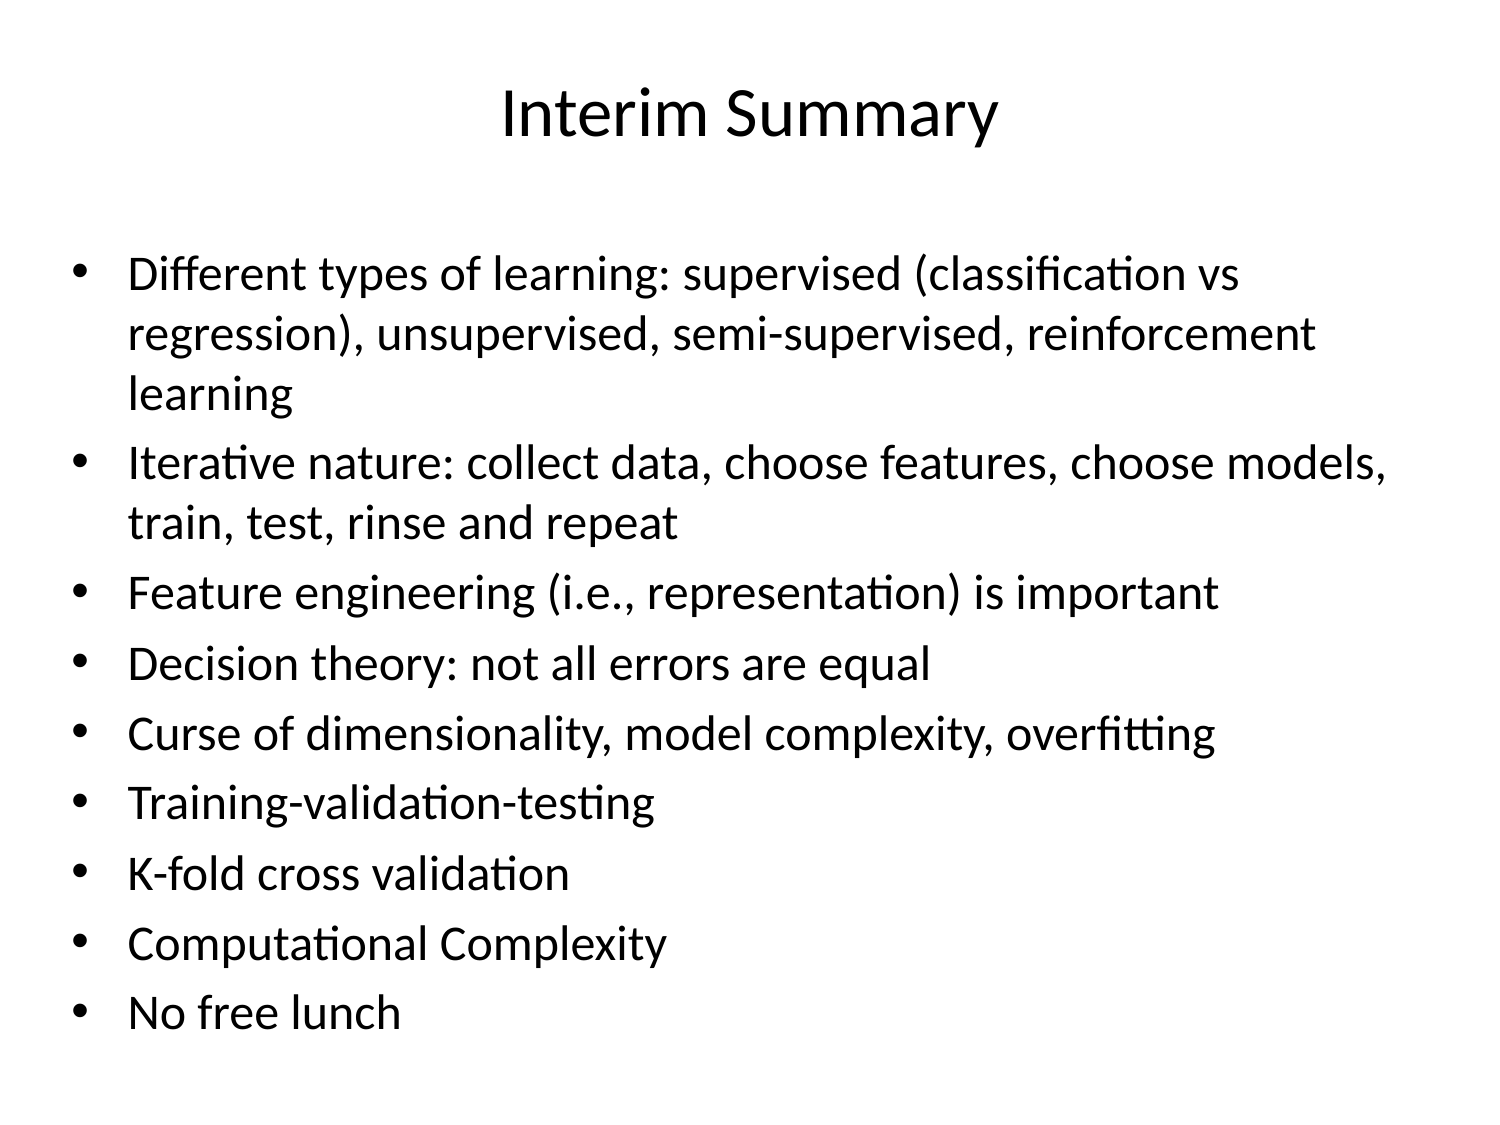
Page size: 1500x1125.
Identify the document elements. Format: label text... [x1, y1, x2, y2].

list Different types of learning: supervised (classification vs regression), unsupervised, semi-supervised, reinforcement learning Iterative nature: collect data, choose features, choose models, train, test, rinse and repeat Feature engineering (i.e., representation) is important Decision theory: not all errors are equal Curse of dimensionality, model complexity, overfitting Training-validation-testing K-fold cross validation Computational Complexity No free lunch [56, 232, 1444, 1081]
title Interim Summary [75, 14, 1425, 202]
